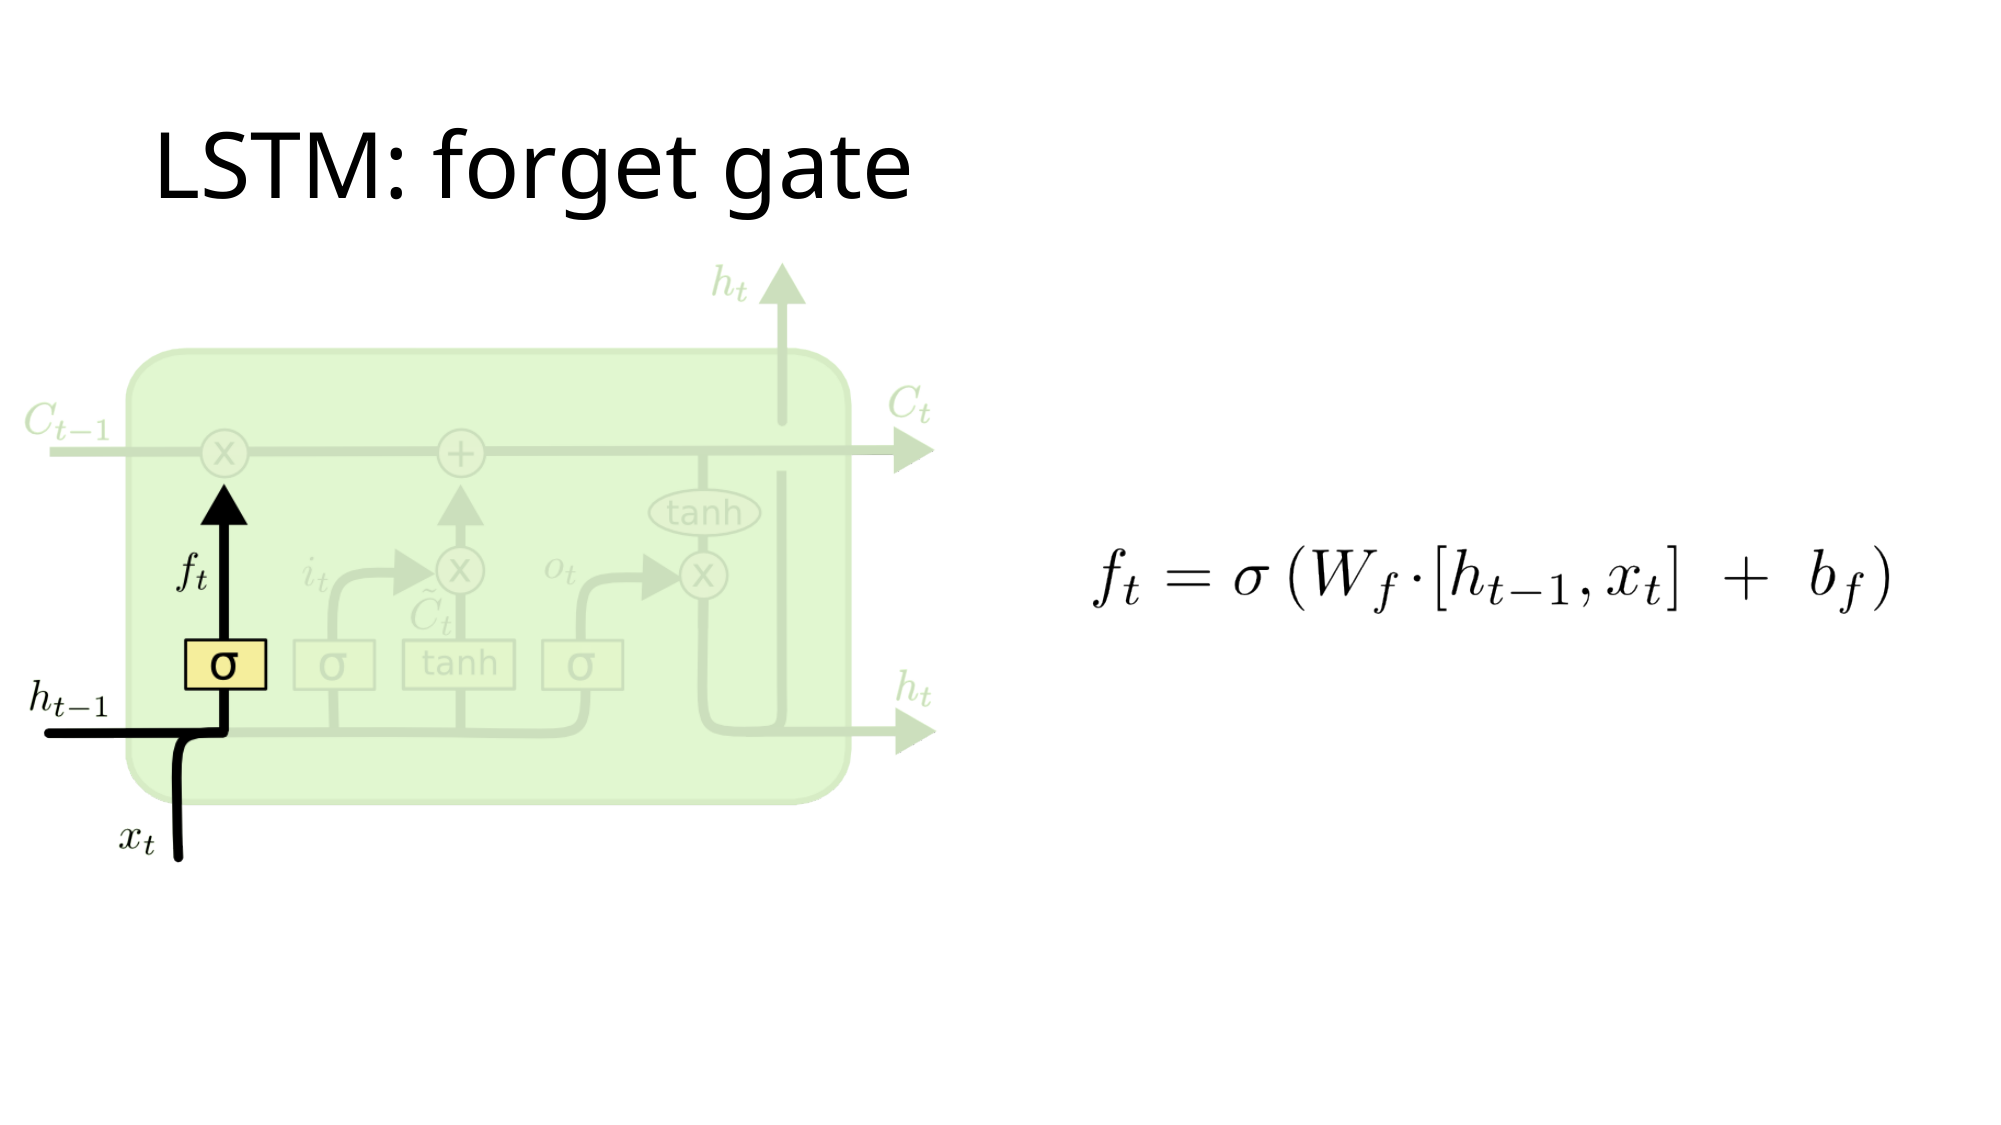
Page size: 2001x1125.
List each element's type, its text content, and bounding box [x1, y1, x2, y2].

picture [0, 253, 2000, 872]
title LSTM: forget gate [137, 59, 1863, 253]
